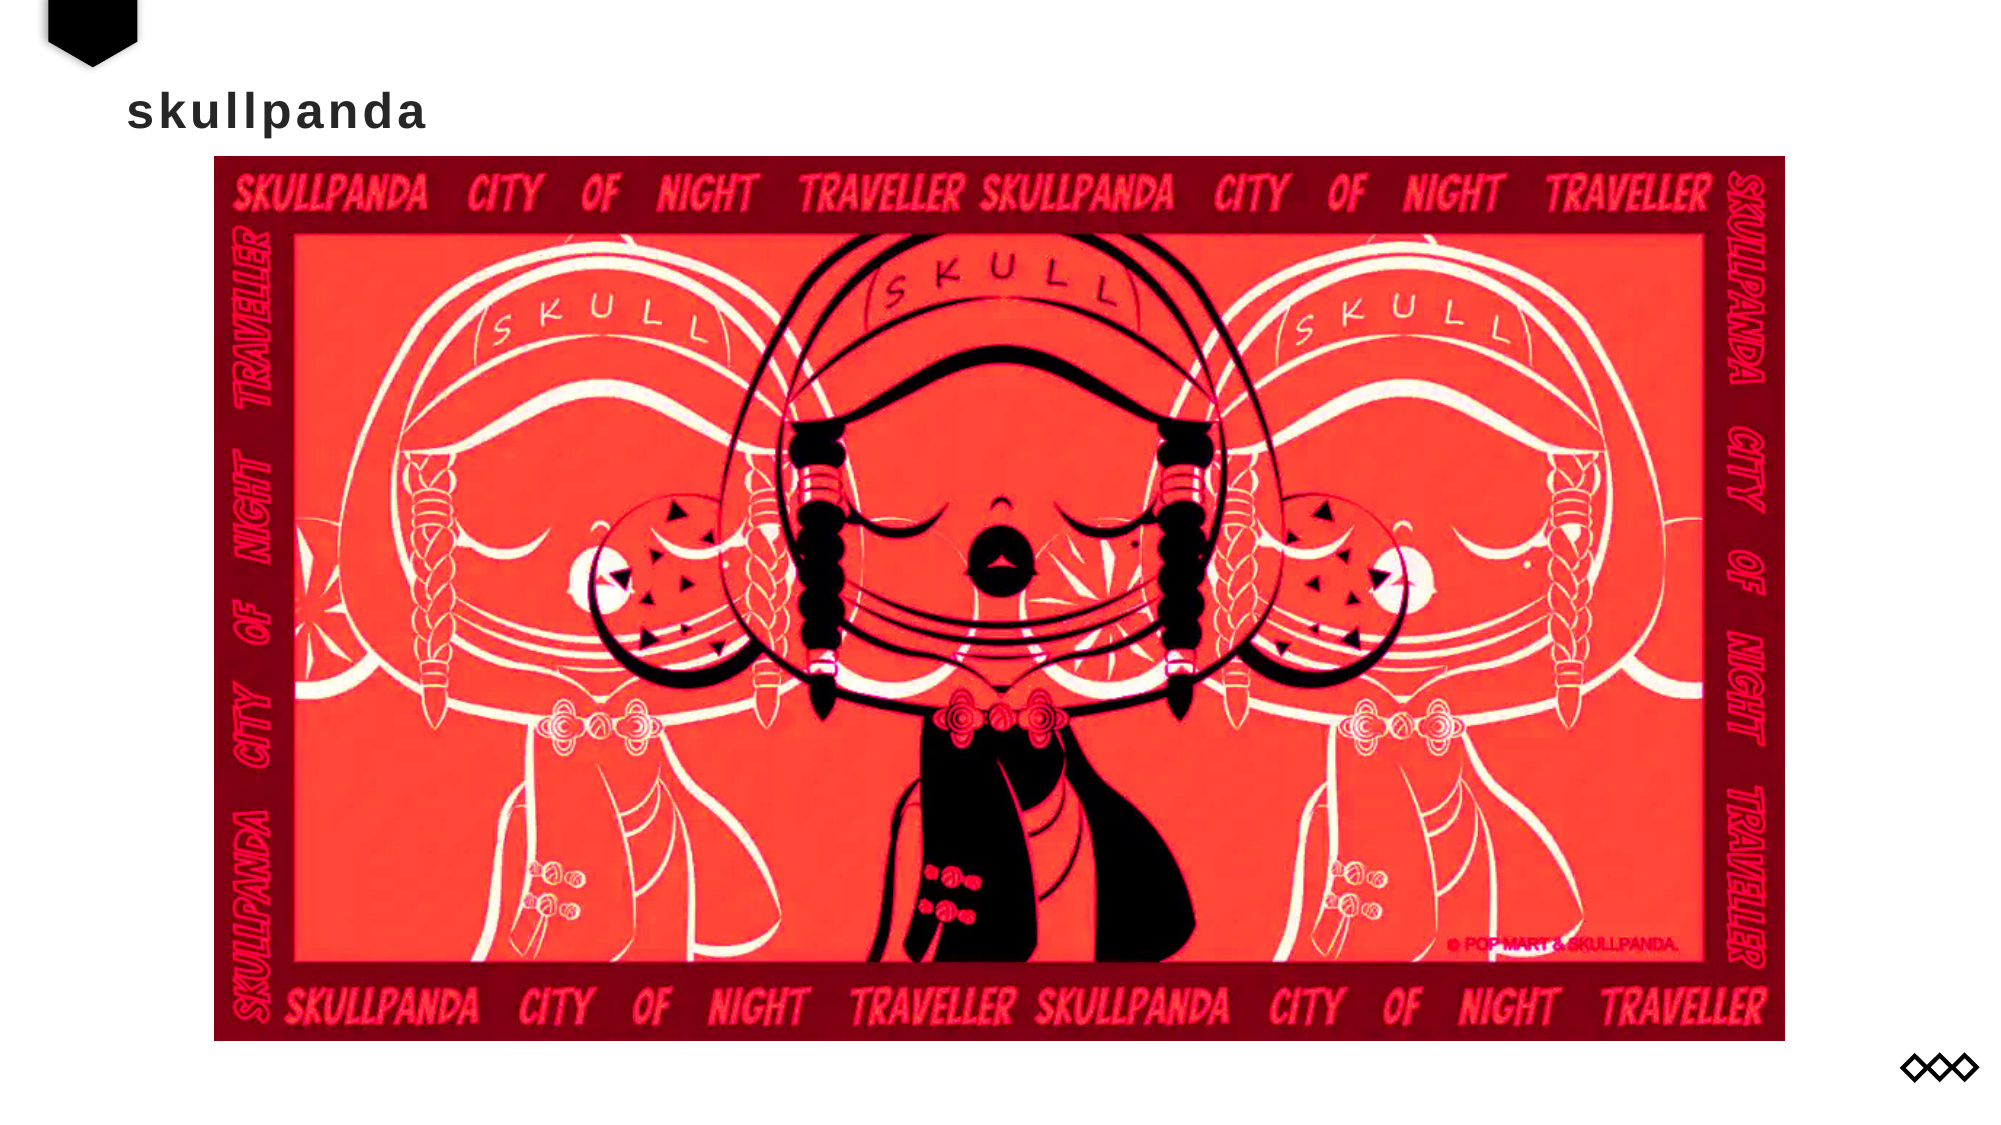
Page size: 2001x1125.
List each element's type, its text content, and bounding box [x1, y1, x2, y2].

title skullpanda [109, 72, 1891, 146]
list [214, 156, 1785, 1041]
